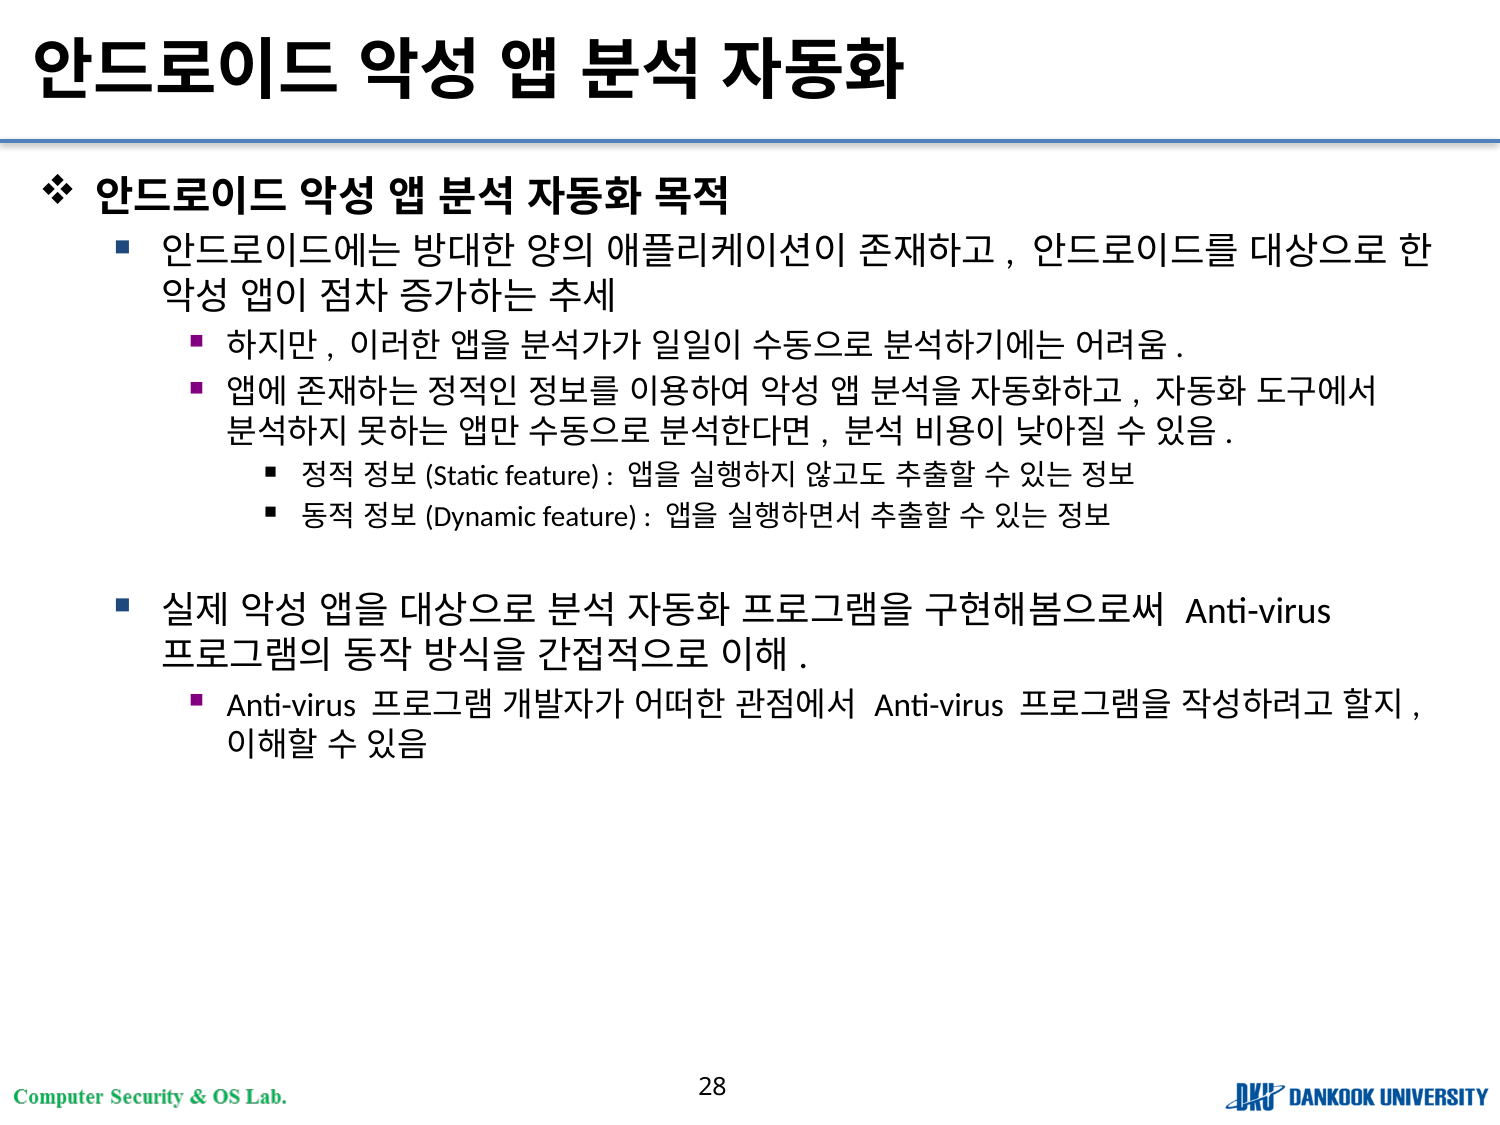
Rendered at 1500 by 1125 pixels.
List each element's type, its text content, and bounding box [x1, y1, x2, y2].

picture [0, 1076, 297, 1118]
title 안드로이드 악성 앱 분석 자동화 [17, 19, 1388, 120]
list 안드로이드 악성 앱 분석 자동화 목적 안드로이드에는 방대한 양의 애플리케이션이 존재하고, 안드로이드를 대상으로 한 악성 앱이 점차 증가하는 추세 하지만, 이러한 앱을 분석가가 일일이 수동으로 분석하기에는 어려움. 앱에 존재하는 정적인 정보를 이용하여 악성 앱 분석을 자동화하고, 자동화 도구에서 분석하지 못하는 앱만 수동으로 분석한다면, 분석 비용이 낮아질 수 있음. 정적 정보(Static feature) : 앱을 실행하지 않고도 추출할 수 있는 정보 동적 정보(Dynamic feature) : 앱을 실행하면서 추출할 수 있는 정보 실제 악성 앱을 대상으로 분석 자동화 프로그램을 구현해봄으로써 Anti-virus 프로그램의 동작 방식을 간접적으로 이해. Anti-virus 프로그램 개발자가 어떠한 관점에서 Anti-virus 프로그램을 작성하려고 할지, 이해할 수 있음 [24, 162, 1476, 1073]
slide_number 28 [537, 1062, 888, 1113]
picture [1222, 1078, 1490, 1112]
